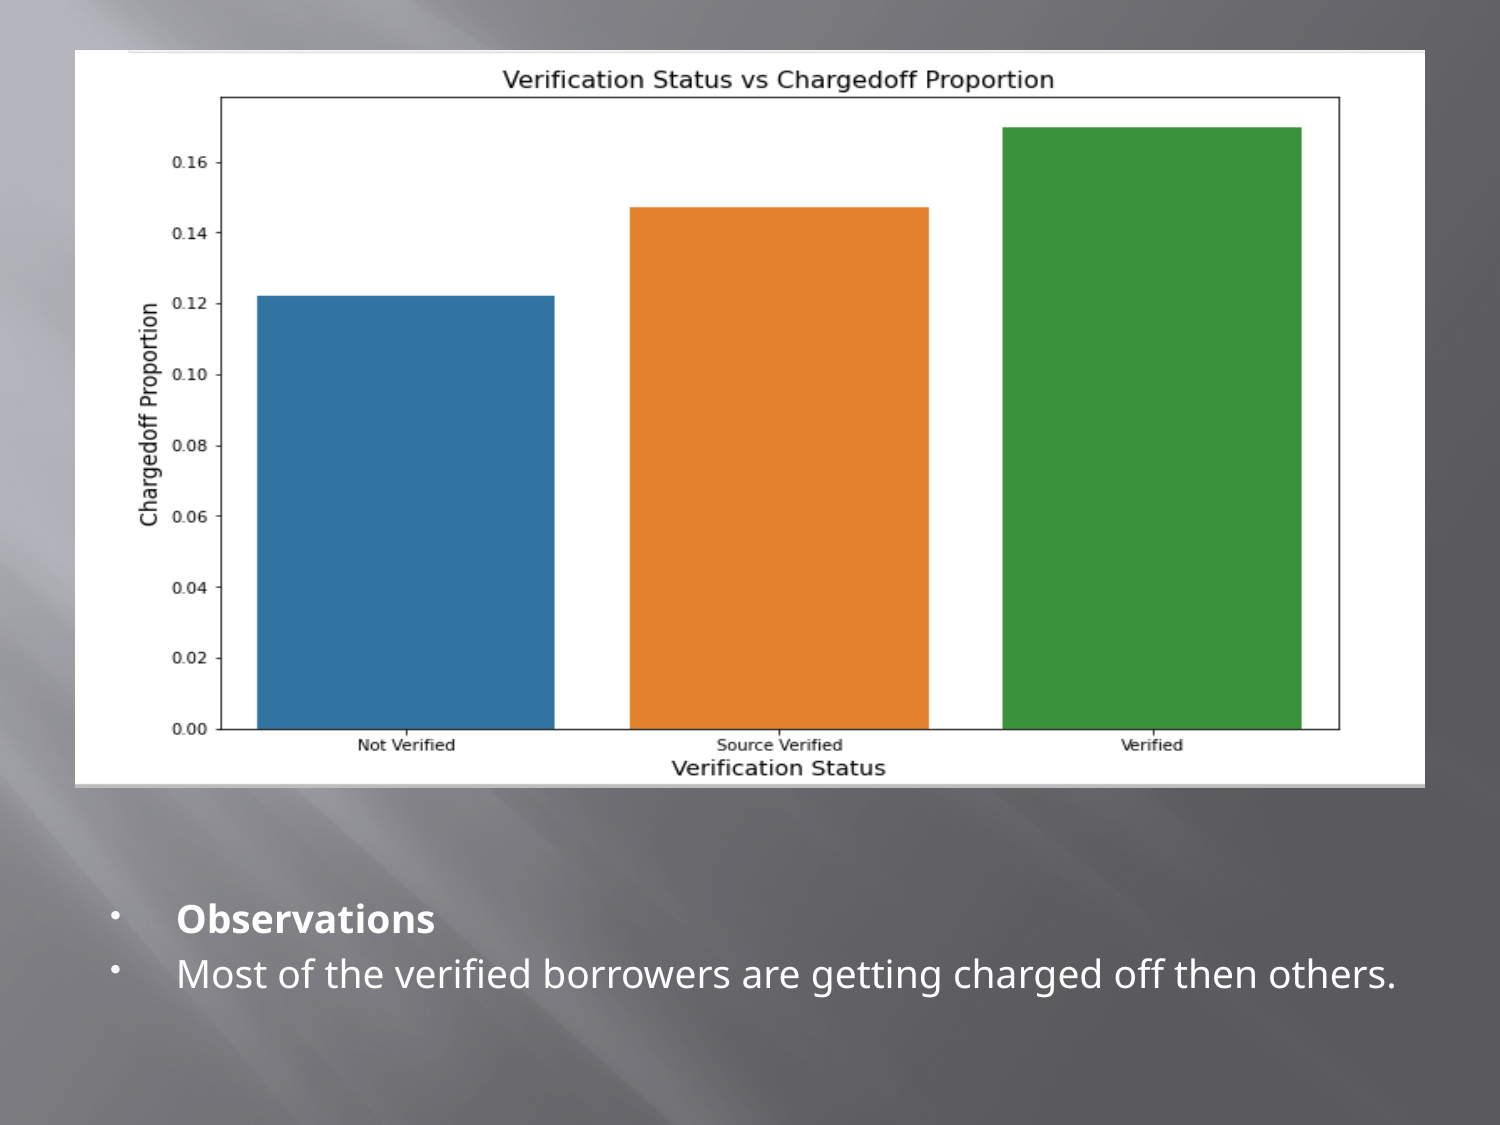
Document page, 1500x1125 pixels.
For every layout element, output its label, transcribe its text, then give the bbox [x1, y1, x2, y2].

list Observations Most of the verified borrowers are getting charged off then others. [75, 887, 1425, 1035]
picture [74, 49, 1426, 788]
